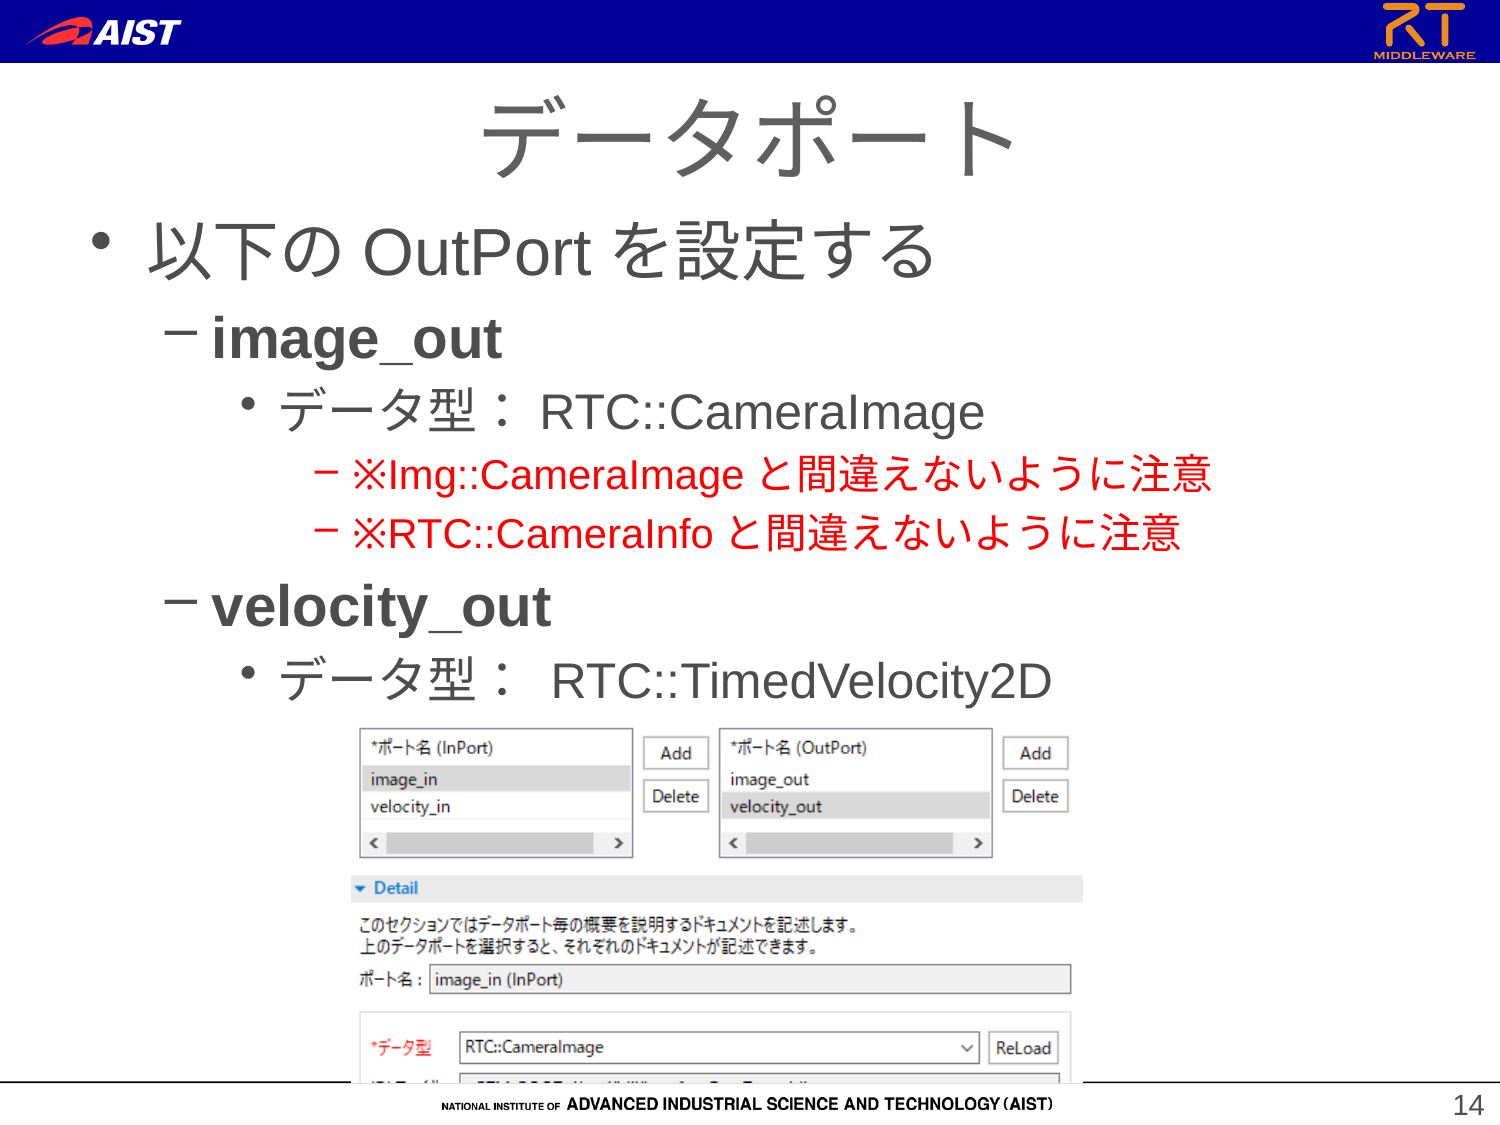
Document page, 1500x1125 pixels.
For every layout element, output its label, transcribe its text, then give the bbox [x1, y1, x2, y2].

picture [350, 721, 1083, 1083]
text_box データポート [29, 66, 1474, 208]
picture [0, 0, 1500, 63]
picture [442, 1097, 1052, 1110]
slide_number 14 [1149, 1078, 1500, 1125]
list 以下のOutPortを設定する image_out データ型：RTC::CameraImage ※Img::CameraImageと間違えないように注意 ※RTC::CameraInfoと間違えないように注意 velocity_out データ型： RTC::TimedVelocity2D [74, 200, 1393, 885]
